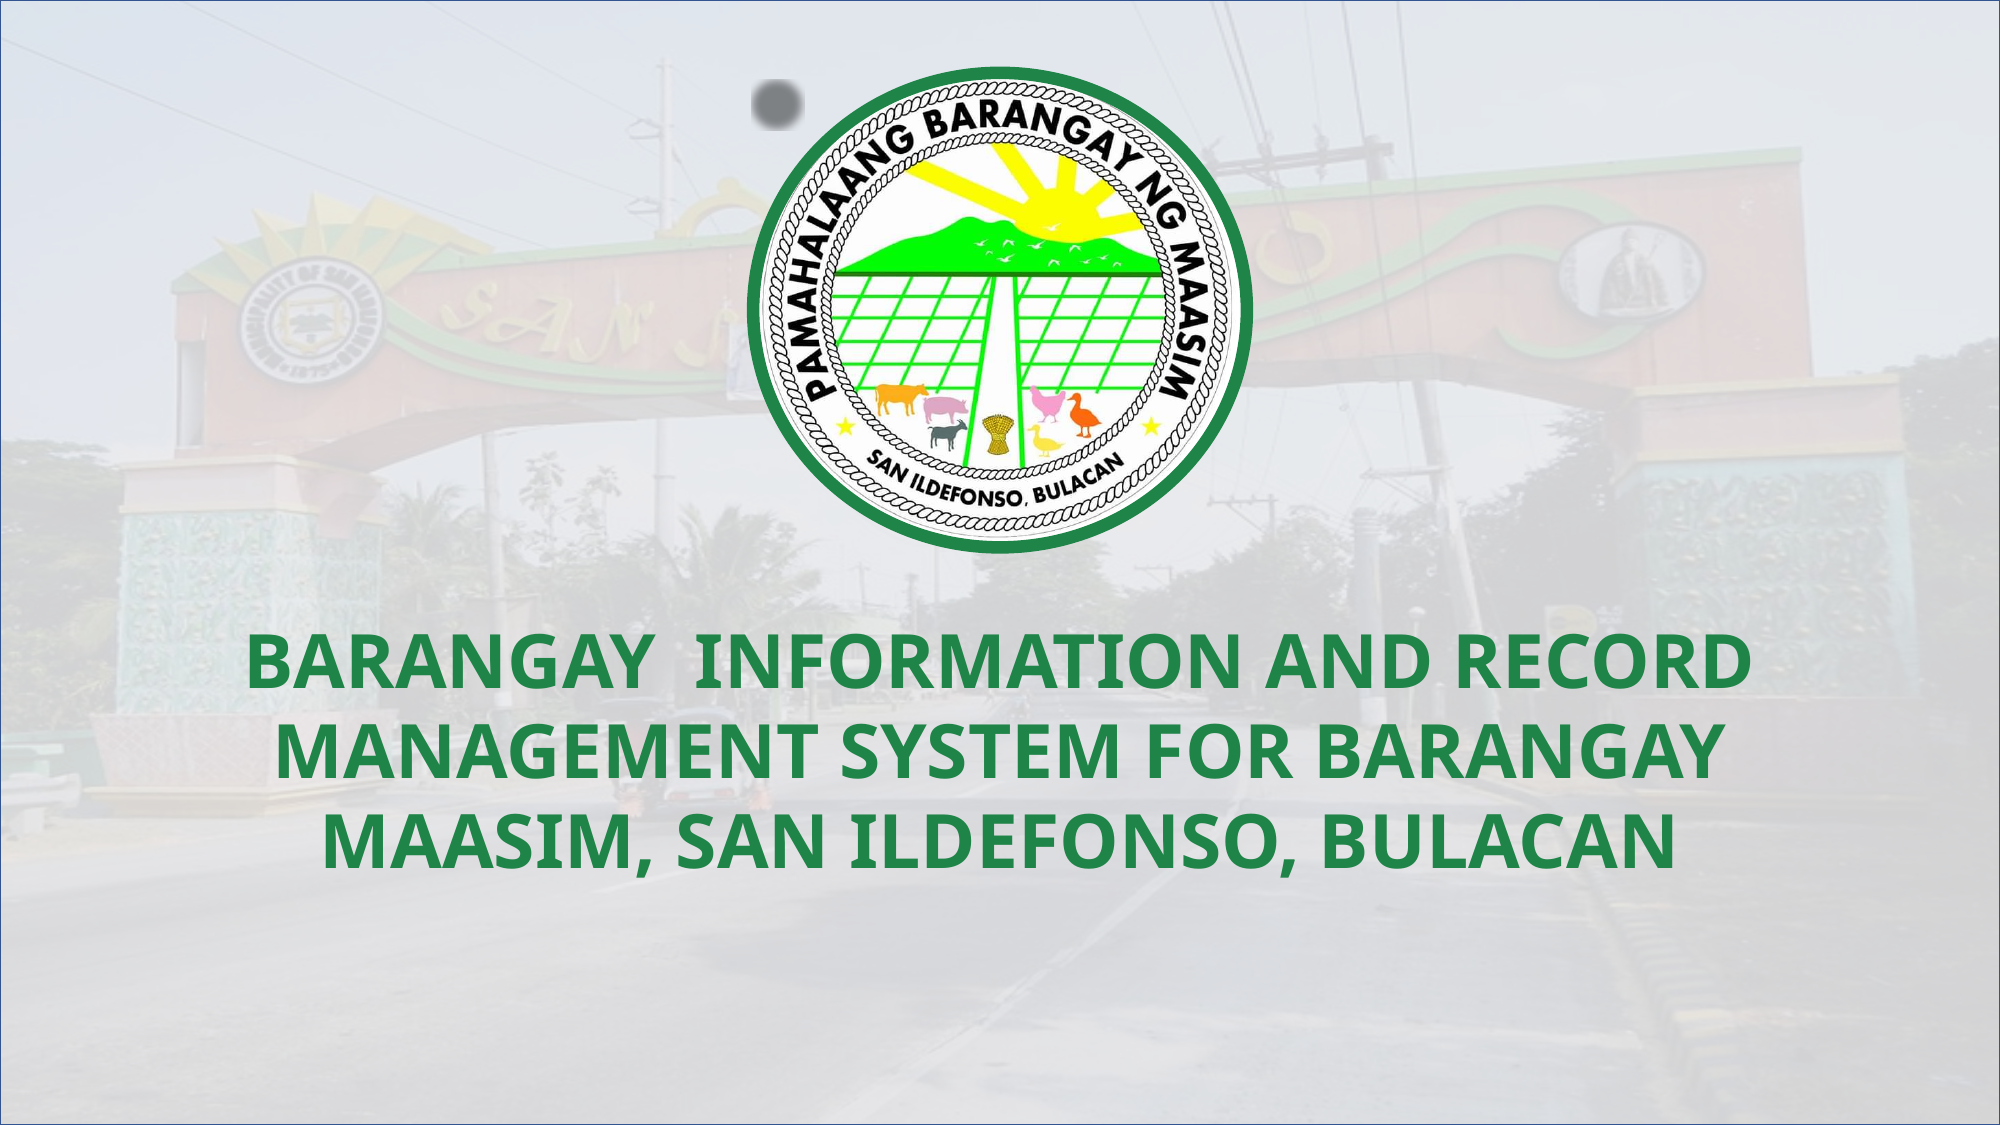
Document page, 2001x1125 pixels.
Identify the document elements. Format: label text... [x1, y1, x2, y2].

text_box [0, 0, 2000, 1125]
text_box BARANGAY INFORMATION AND RECORD MANAGEMENT SYSTEM FOR BARANGAY MAASIM, SAN ILDEFONSO, BULACAN [202, 606, 1798, 892]
text_box [752, 71, 1248, 549]
